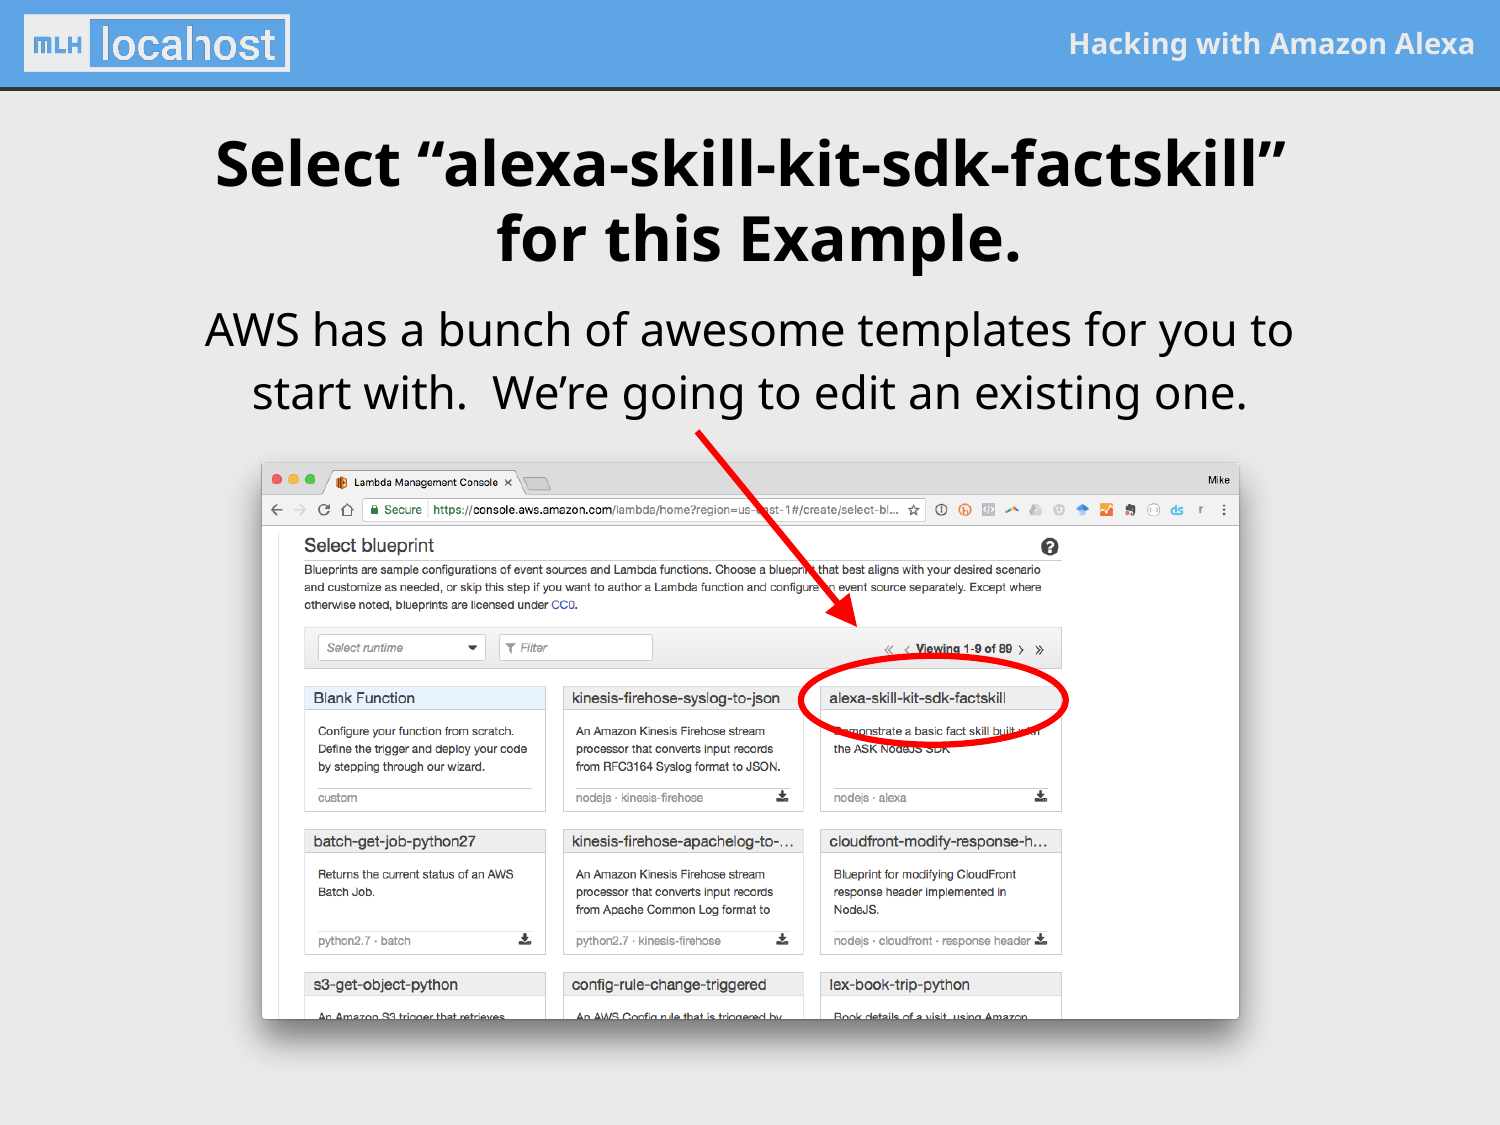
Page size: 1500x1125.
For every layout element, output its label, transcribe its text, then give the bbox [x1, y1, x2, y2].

picture [24, 14, 290, 72]
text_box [696, 431, 858, 628]
picture [214, 436, 1286, 1086]
title Select “alexa-skill-kit-sdk-factskill” for this Example. [36, 131, 1484, 267]
text_box AWS has a bunch of awesome templates for you to start with. We’re going to edit an existing one. [138, 277, 1362, 452]
